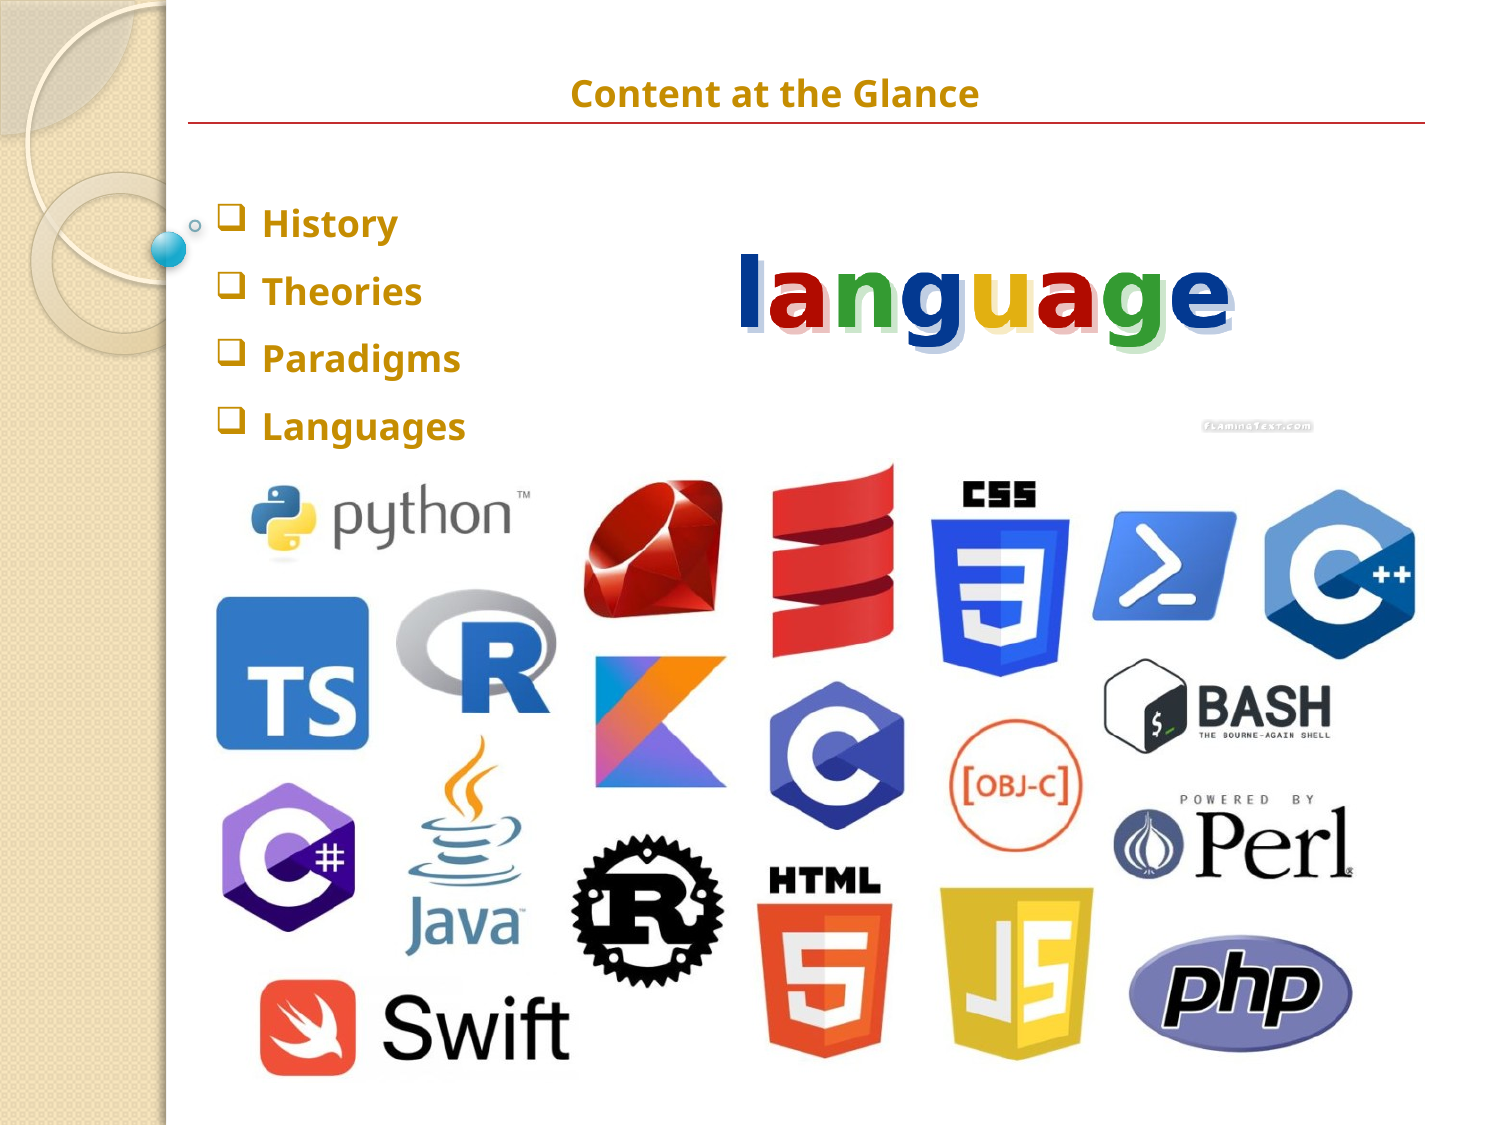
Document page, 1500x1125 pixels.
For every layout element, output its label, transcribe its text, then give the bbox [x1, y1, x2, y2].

text_box Content at the Glance [555, 62, 996, 120]
picture [199, 457, 1426, 1083]
picture [661, 174, 1315, 434]
text_box History Theories Paradigms Languages [200, 170, 1375, 455]
